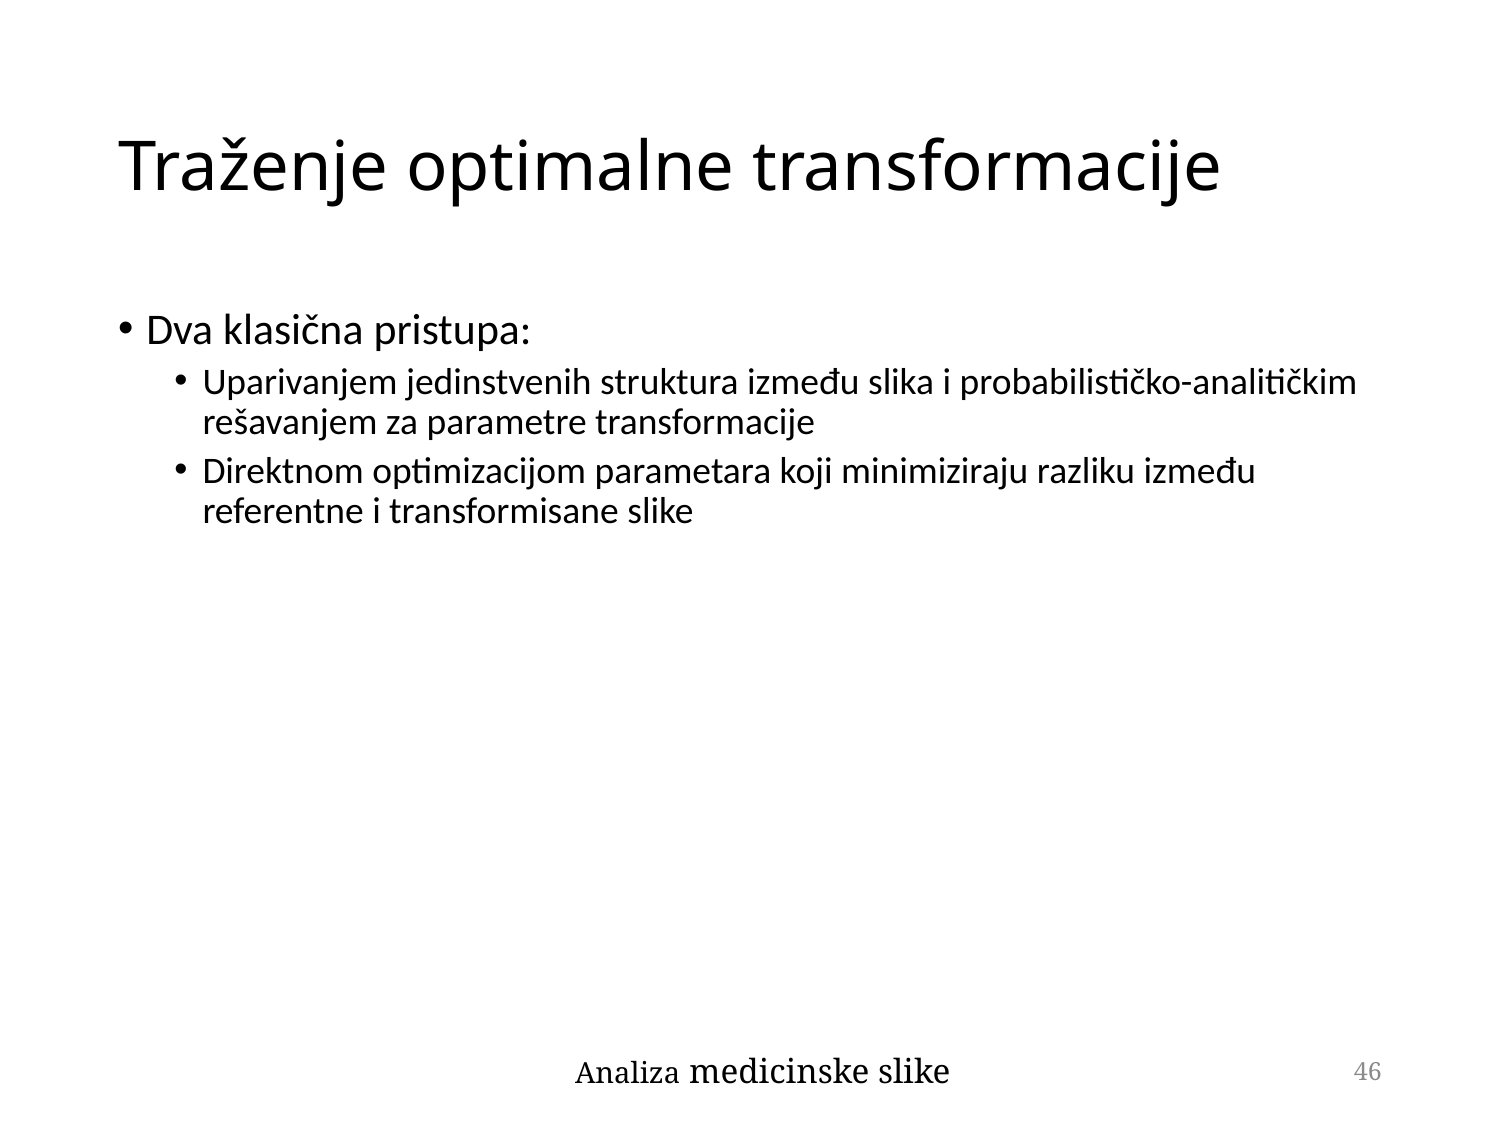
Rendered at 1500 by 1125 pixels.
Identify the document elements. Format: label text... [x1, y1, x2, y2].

slide_number 46 [1059, 1042, 1397, 1103]
title Traženje optimalne transformacije [103, 59, 1397, 278]
footer Analiza medicinske slike [475, 1042, 1051, 1103]
list Dva klasična pristupa: Uparivanjem jedinstvenih struktura između slika i probabilističko-analitičkim rešavanjem za parametre transformacije Direktnom optimizacijom parametara koji minimiziraju razliku između referentne i transformisane slike [103, 299, 1397, 1014]
